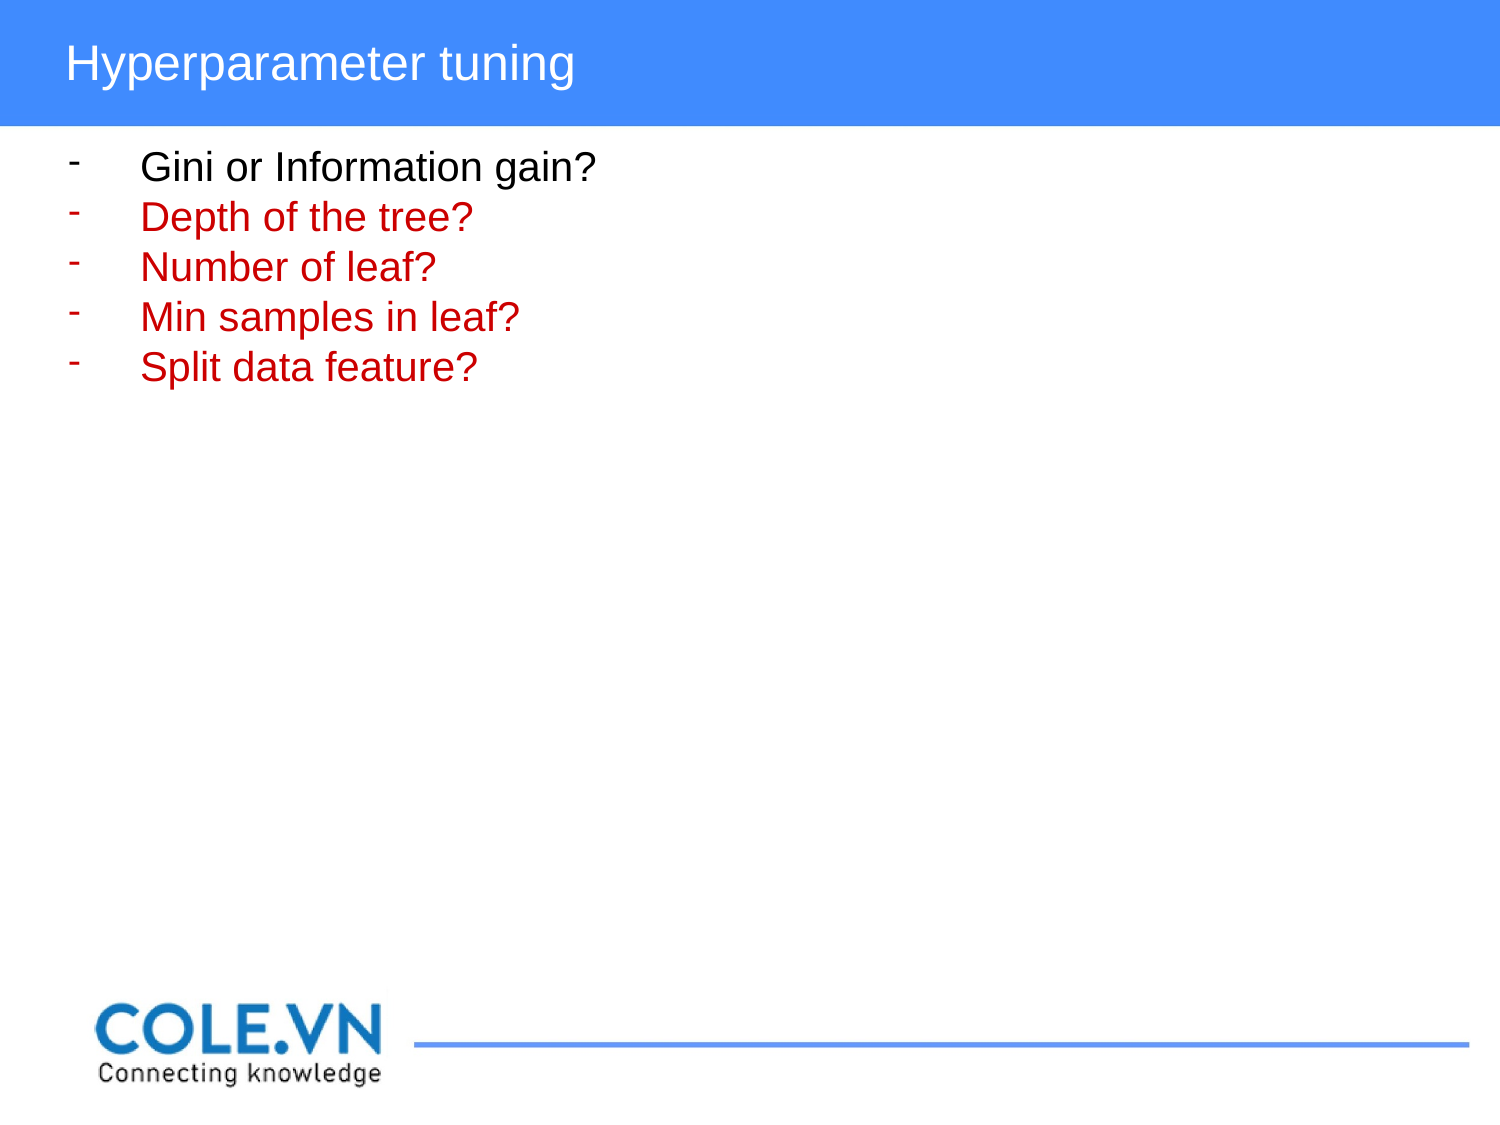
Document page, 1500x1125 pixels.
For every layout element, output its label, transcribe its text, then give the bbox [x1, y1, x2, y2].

text_box Gini or Information gain? Depth of the tree? Number of leaf? Min samples in leaf? Split data feature? [50, 125, 1164, 406]
text_box Hyperparameter tuning [50, 22, 905, 125]
picture [0, 0, 1500, 1125]
